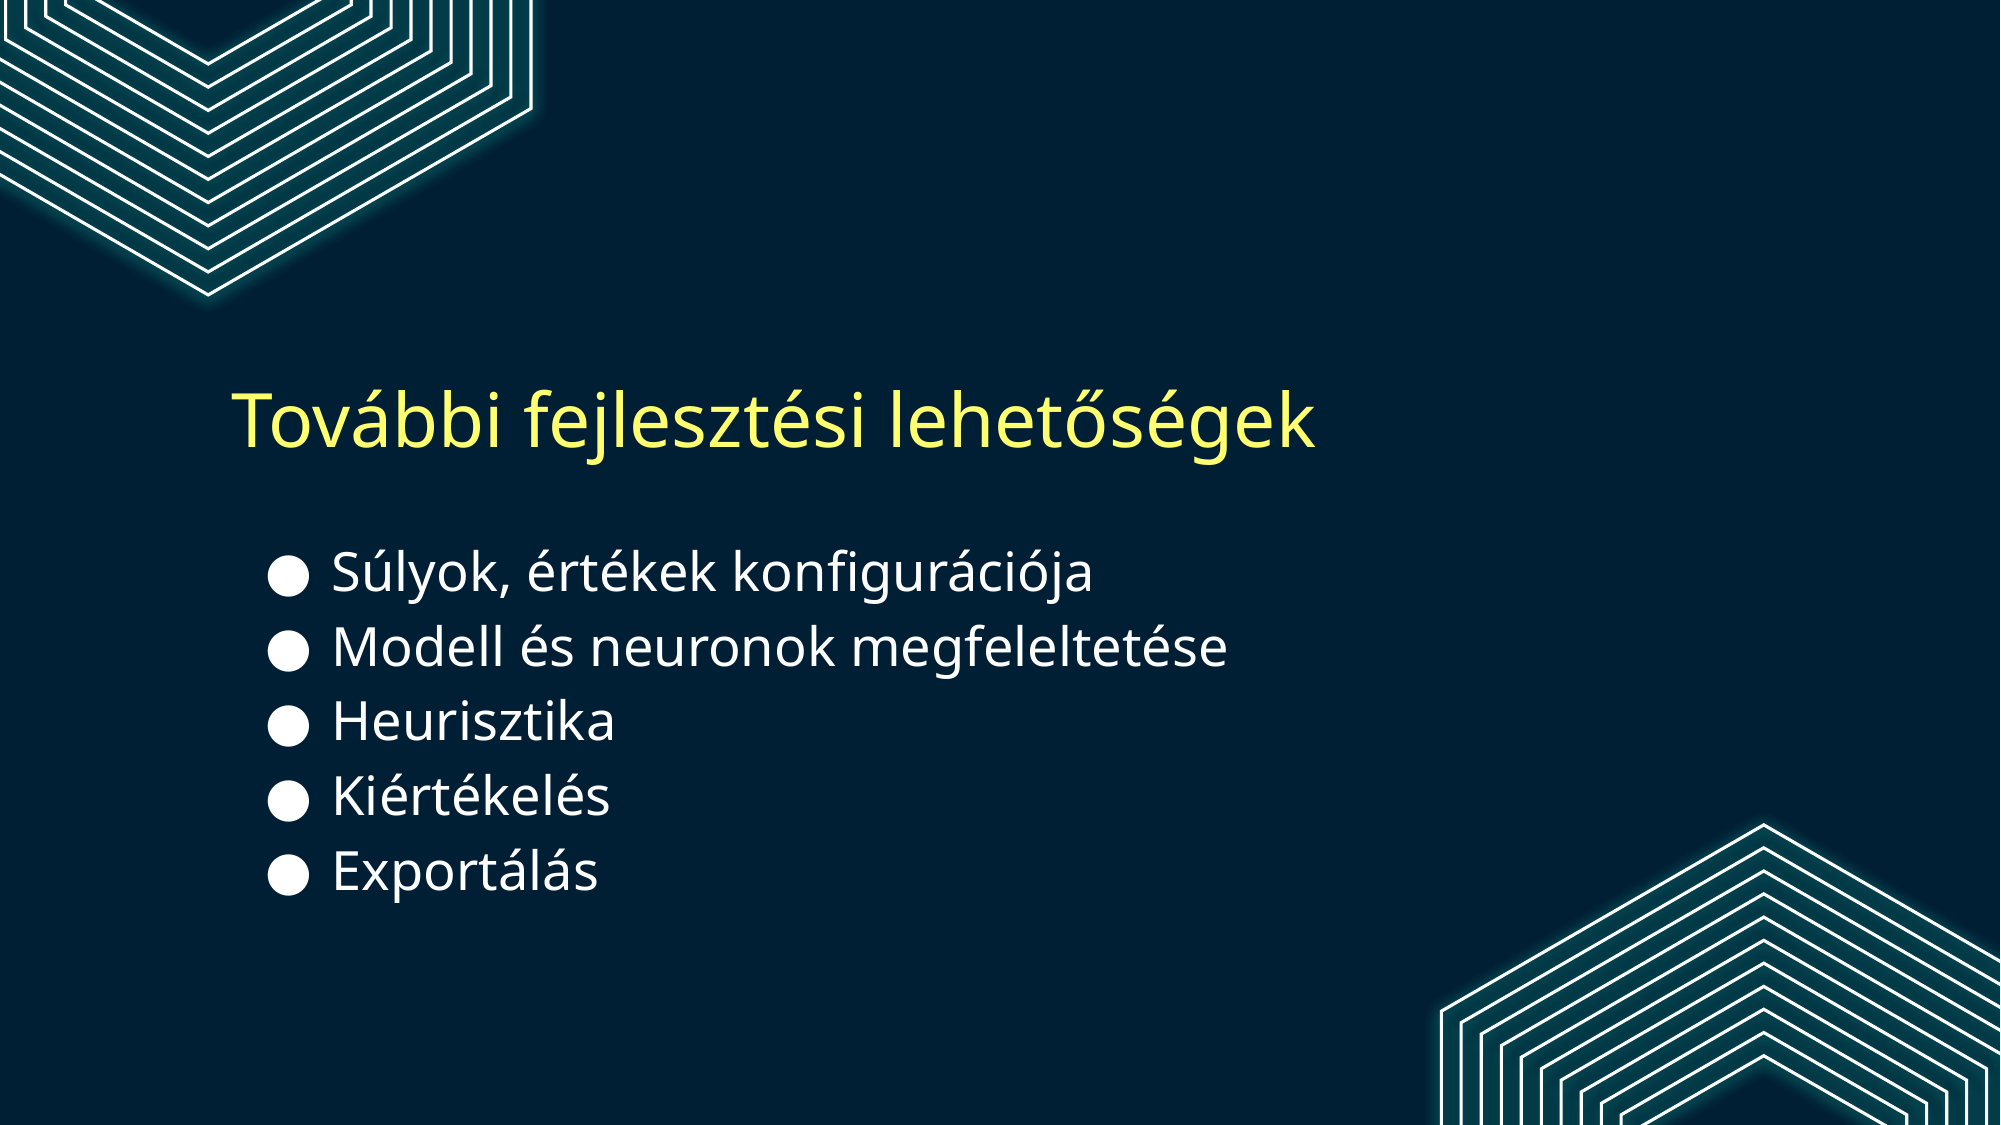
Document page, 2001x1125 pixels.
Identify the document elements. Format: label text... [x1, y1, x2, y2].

list Súlyok, értékek konfigurációja Modell és neuronok megfeleltetése Heurisztika Kiértékelés Exportálás [216, 512, 1262, 952]
title További fejlesztési lehetőségek [216, 331, 1433, 503]
